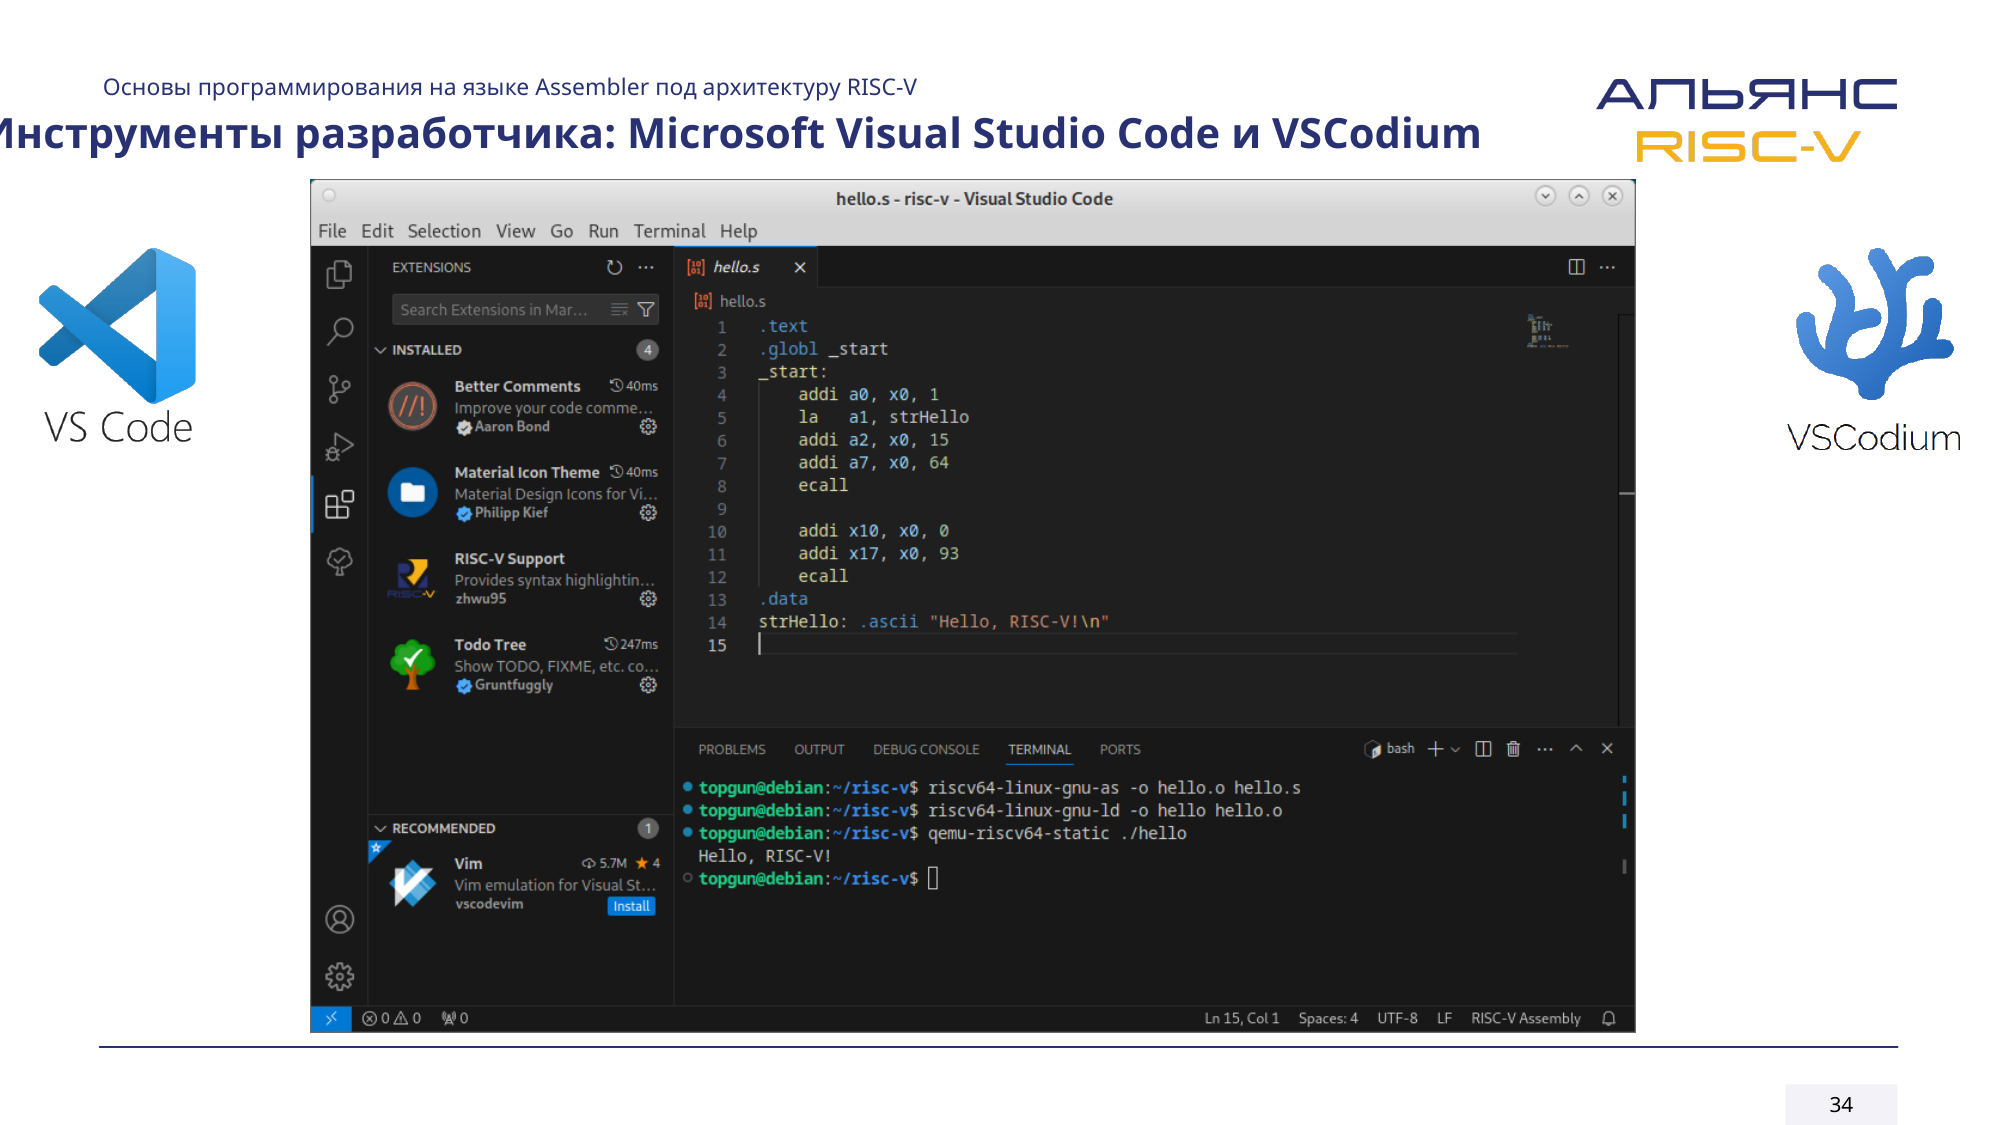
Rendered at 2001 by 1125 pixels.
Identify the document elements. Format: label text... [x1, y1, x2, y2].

picture [38, 246, 196, 446]
picture [1595, 79, 1898, 162]
text_box Основы программирования на языке Assembler под архитектуру RISC-V [88, 65, 1624, 108]
picture [1785, 246, 1962, 453]
text_box 34 [1785, 1084, 1898, 1125]
text_box Инструменты разработчика: Microsoft Visual Studio Code и VSCodium [0, 99, 1498, 165]
picture [310, 179, 1636, 1033]
